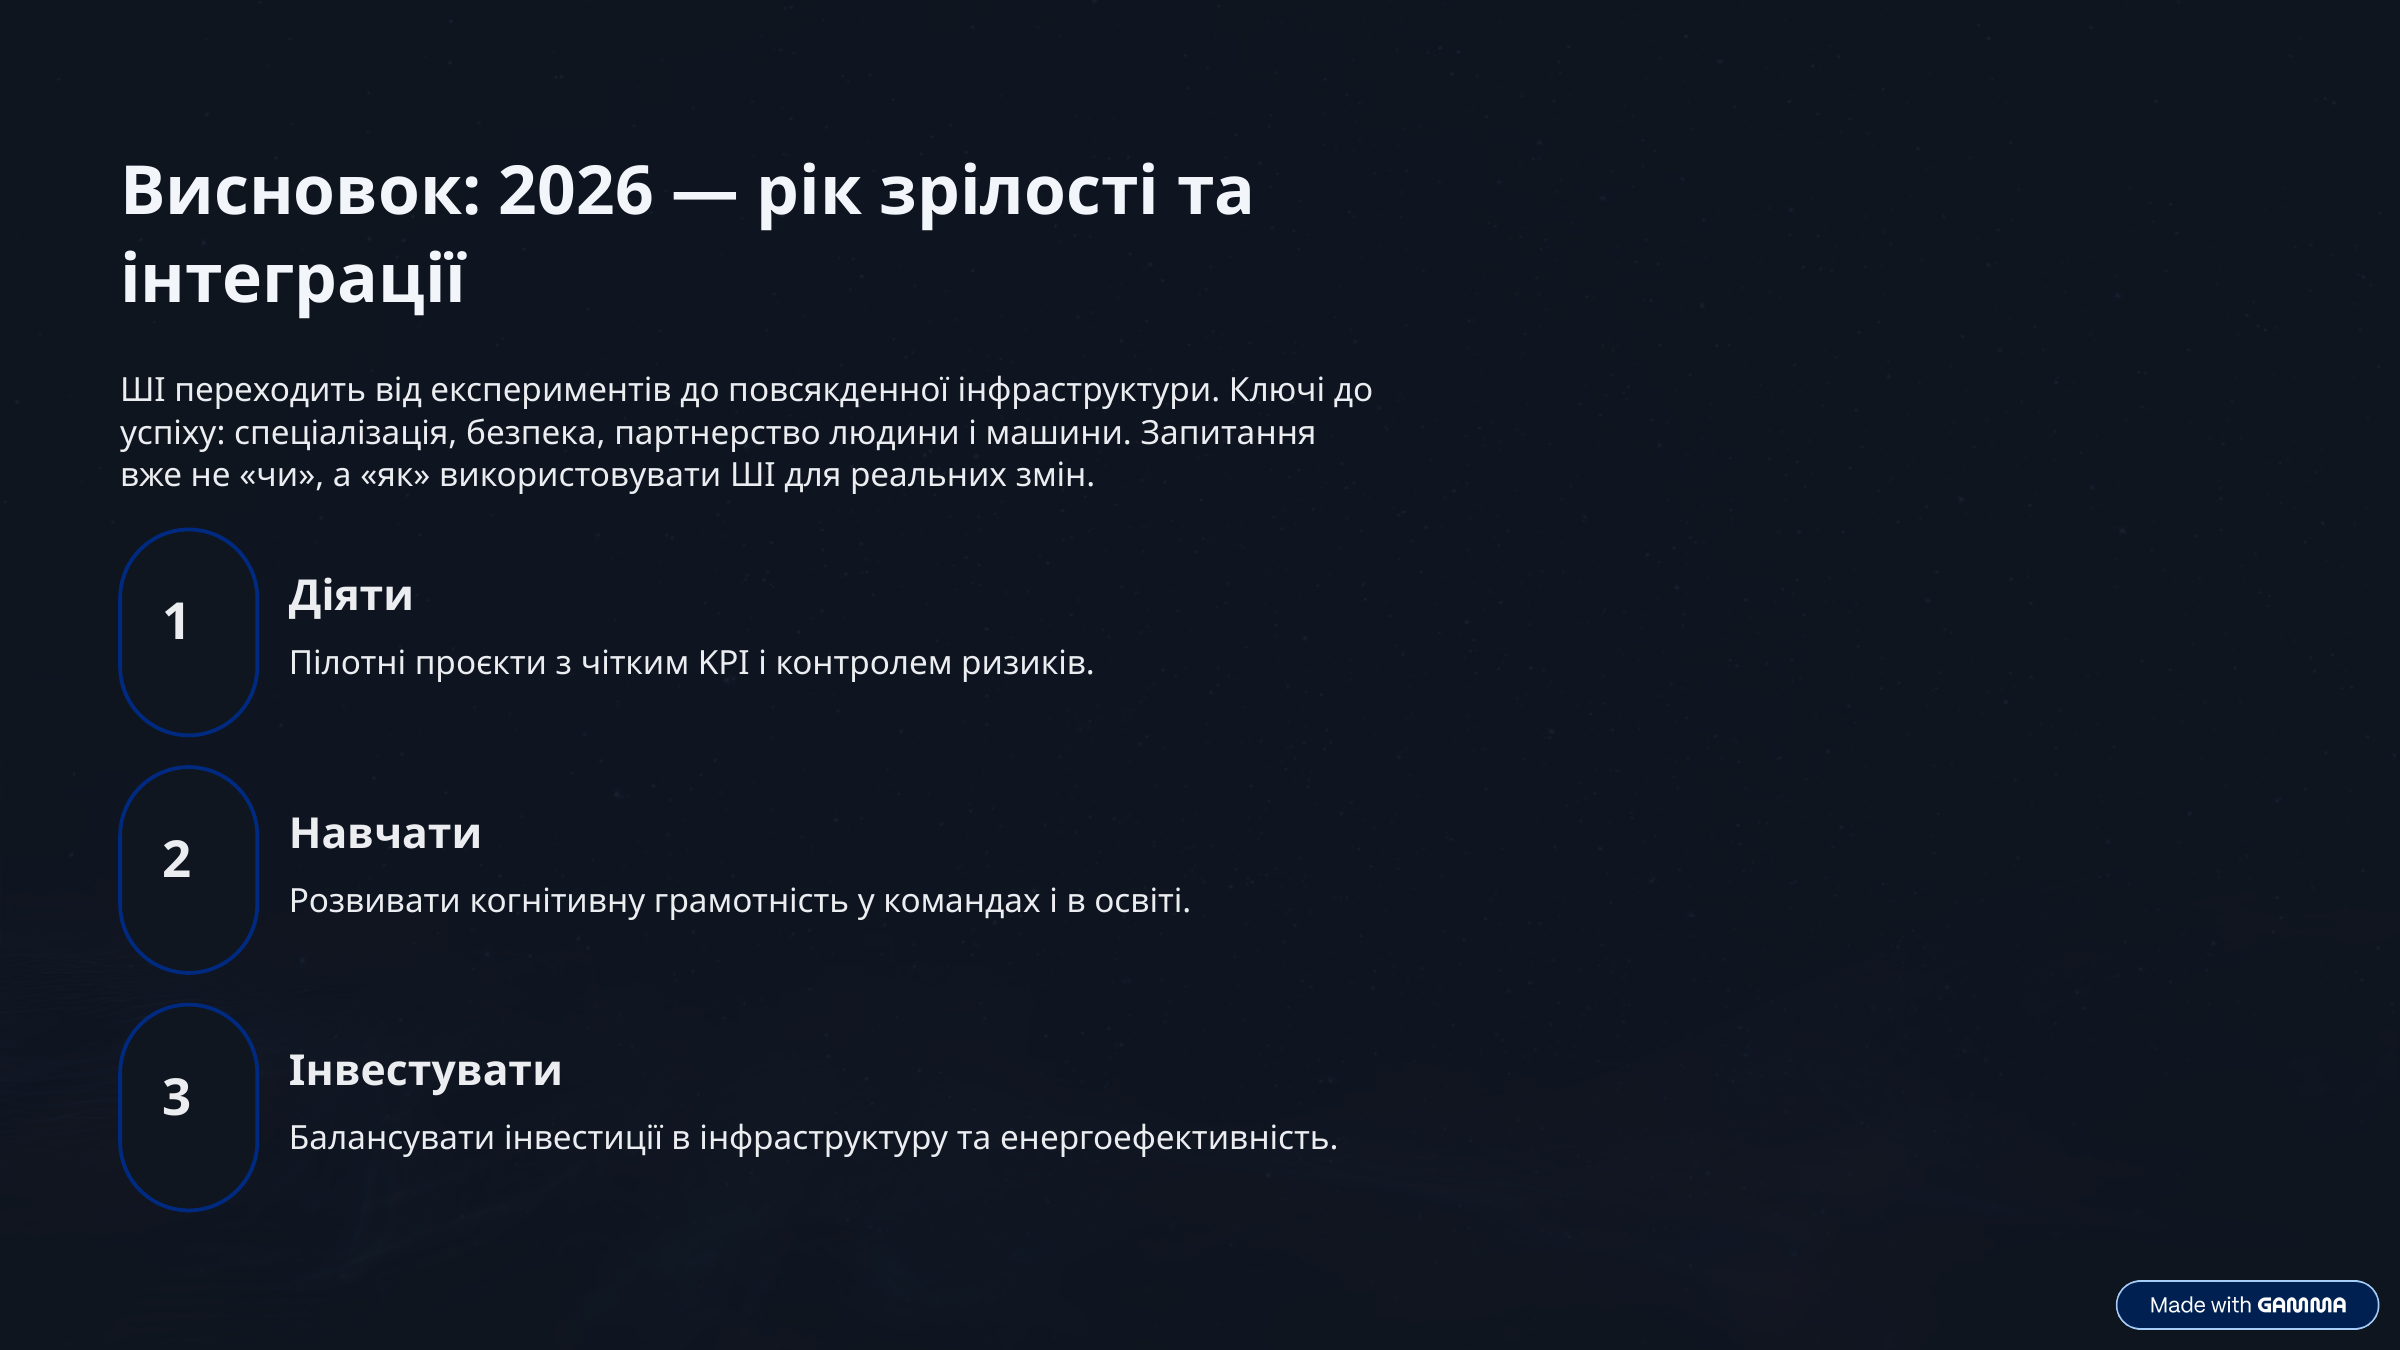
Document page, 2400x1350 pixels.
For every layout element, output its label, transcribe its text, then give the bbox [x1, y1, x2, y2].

text_box Розвивати когнітивну грамотність у командах і в освіті. [288, 876, 1380, 919]
text_box [120, 767, 258, 973]
text_box 3 [162, 1074, 215, 1141]
text_box Інвестувати [289, 1038, 718, 1095]
text_box 2 [162, 836, 215, 904]
picture [1454, 0, 2400, 1350]
text_box 1 [162, 598, 215, 666]
text_box Навчати [289, 801, 718, 858]
text_box [120, 529, 258, 736]
text_box Пілотні проєкти з чітким KPI і контролем ризиків. [288, 638, 1380, 682]
text_box Висновок: 2026 — рік зрілості та інтеграції [120, 139, 1380, 318]
text_box Діяти [289, 563, 718, 620]
text_box Балансувати інвестиції в інфраструктуру та енергоефективність. [288, 1113, 1380, 1157]
text_box ШІ переходить від експериментів до повсякденної інфраструктури. Ключі до успіху: спеціалізація, безпека, партнерство людини і машини. Запитання вже не «чи», а «як» використовувати ШІ для реальних змін. [120, 365, 1380, 494]
text_box [120, 1004, 258, 1211]
